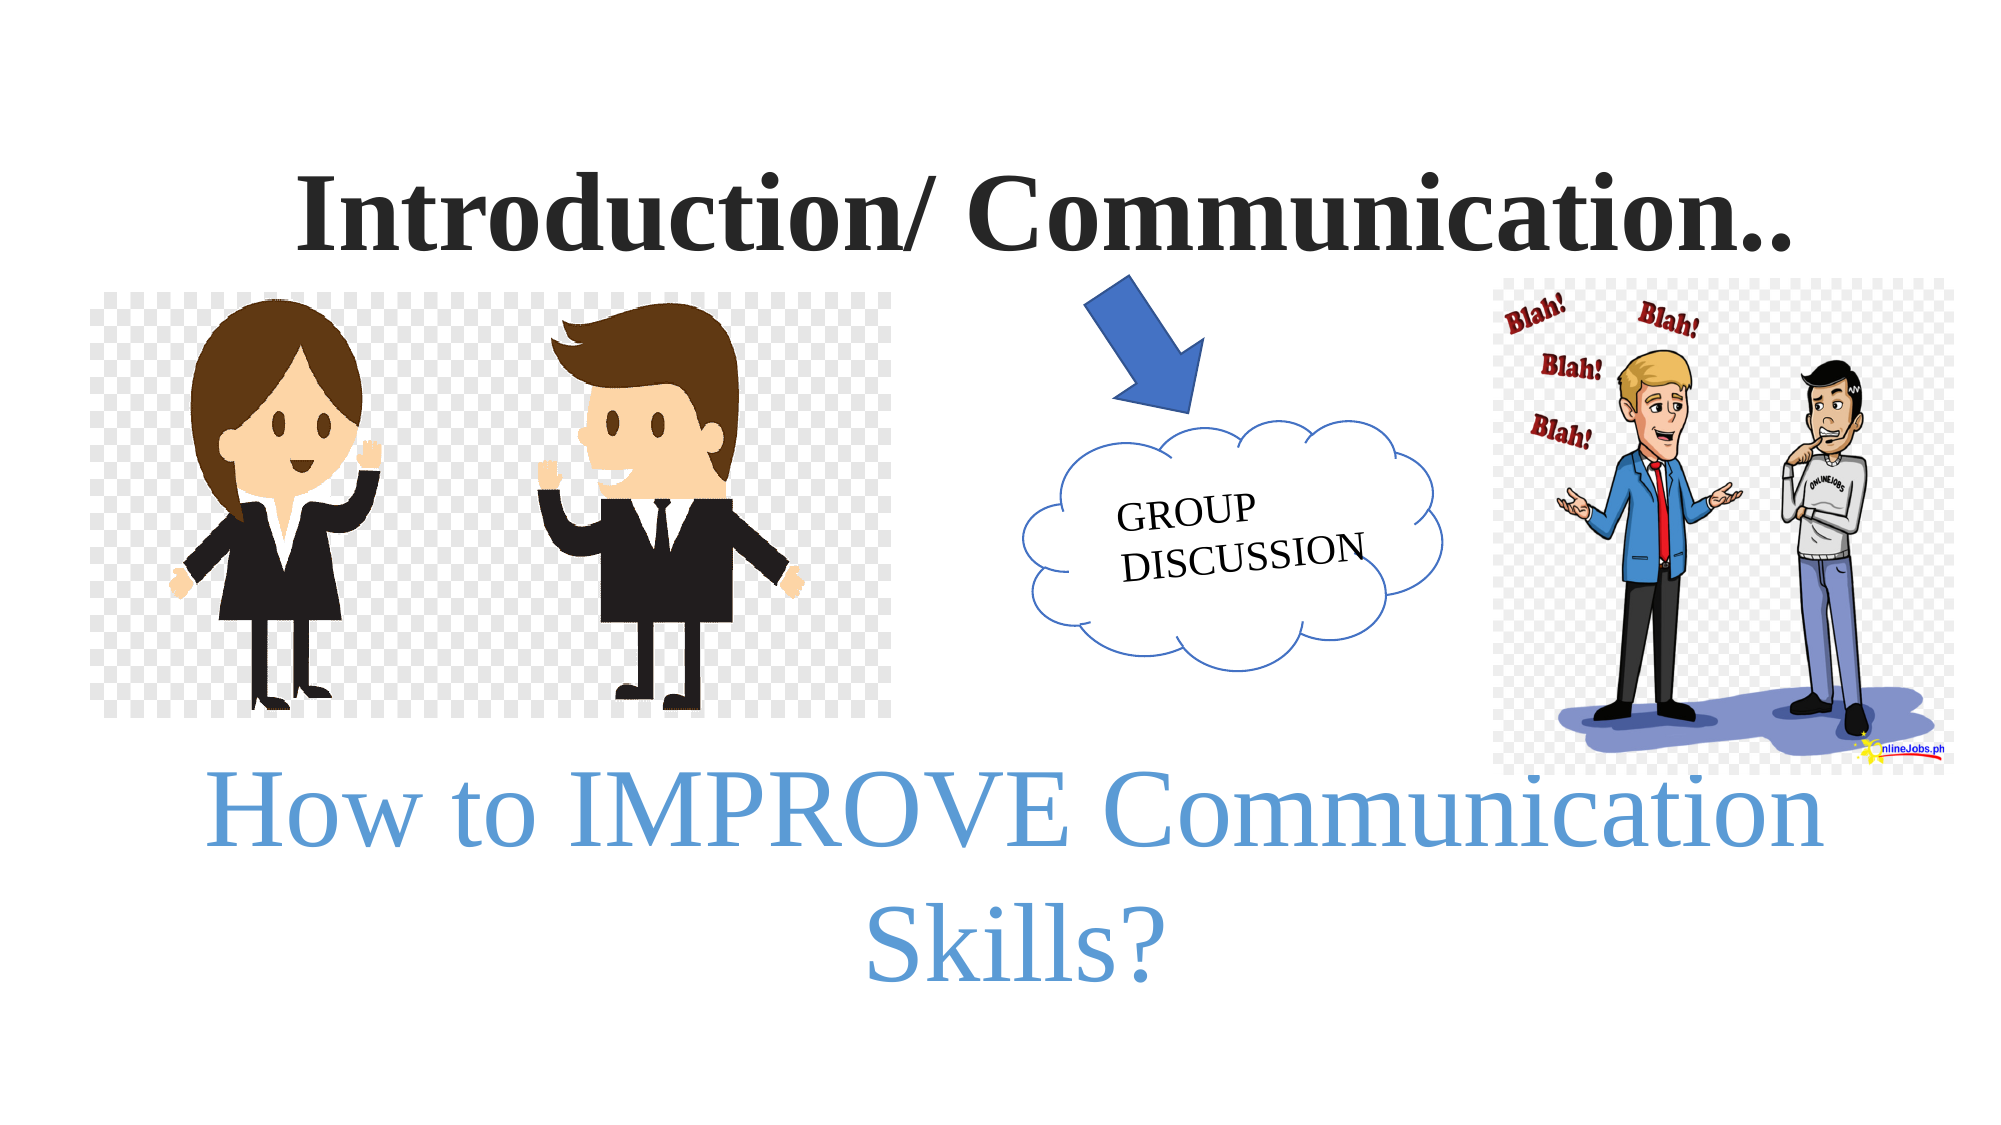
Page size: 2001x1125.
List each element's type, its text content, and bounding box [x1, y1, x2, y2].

text_box How to IMPROVE Communication Skills? [87, 726, 1944, 1012]
text_box Introduction/ Communication.. [279, 130, 1812, 281]
text_box GROUP DISCUSSION [1098, 458, 1396, 600]
picture [1493, 277, 1954, 775]
text_box [1083, 281, 1205, 415]
picture [90, 292, 891, 718]
text_box [1022, 420, 1444, 673]
